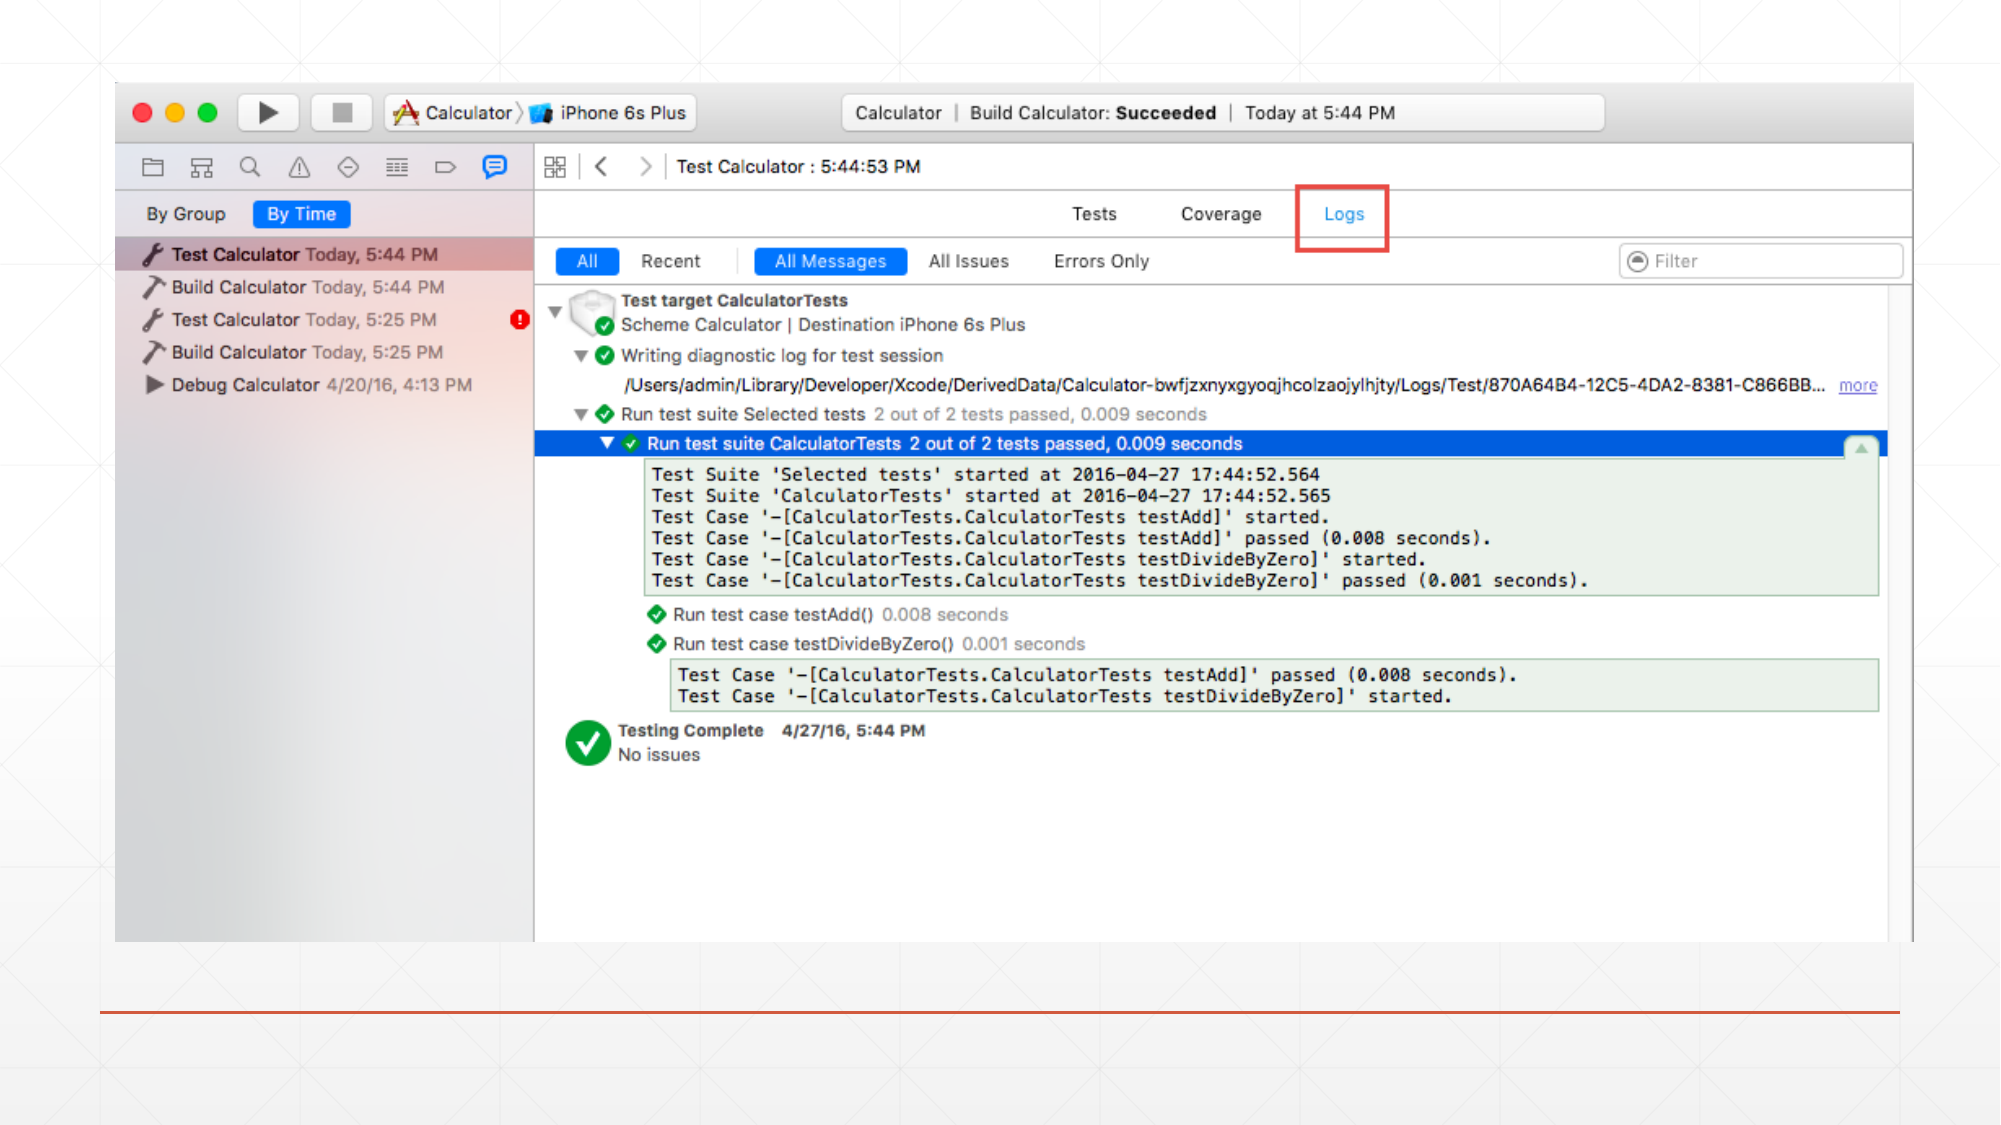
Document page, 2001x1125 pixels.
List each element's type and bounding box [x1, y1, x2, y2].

list [115, 82, 1914, 942]
